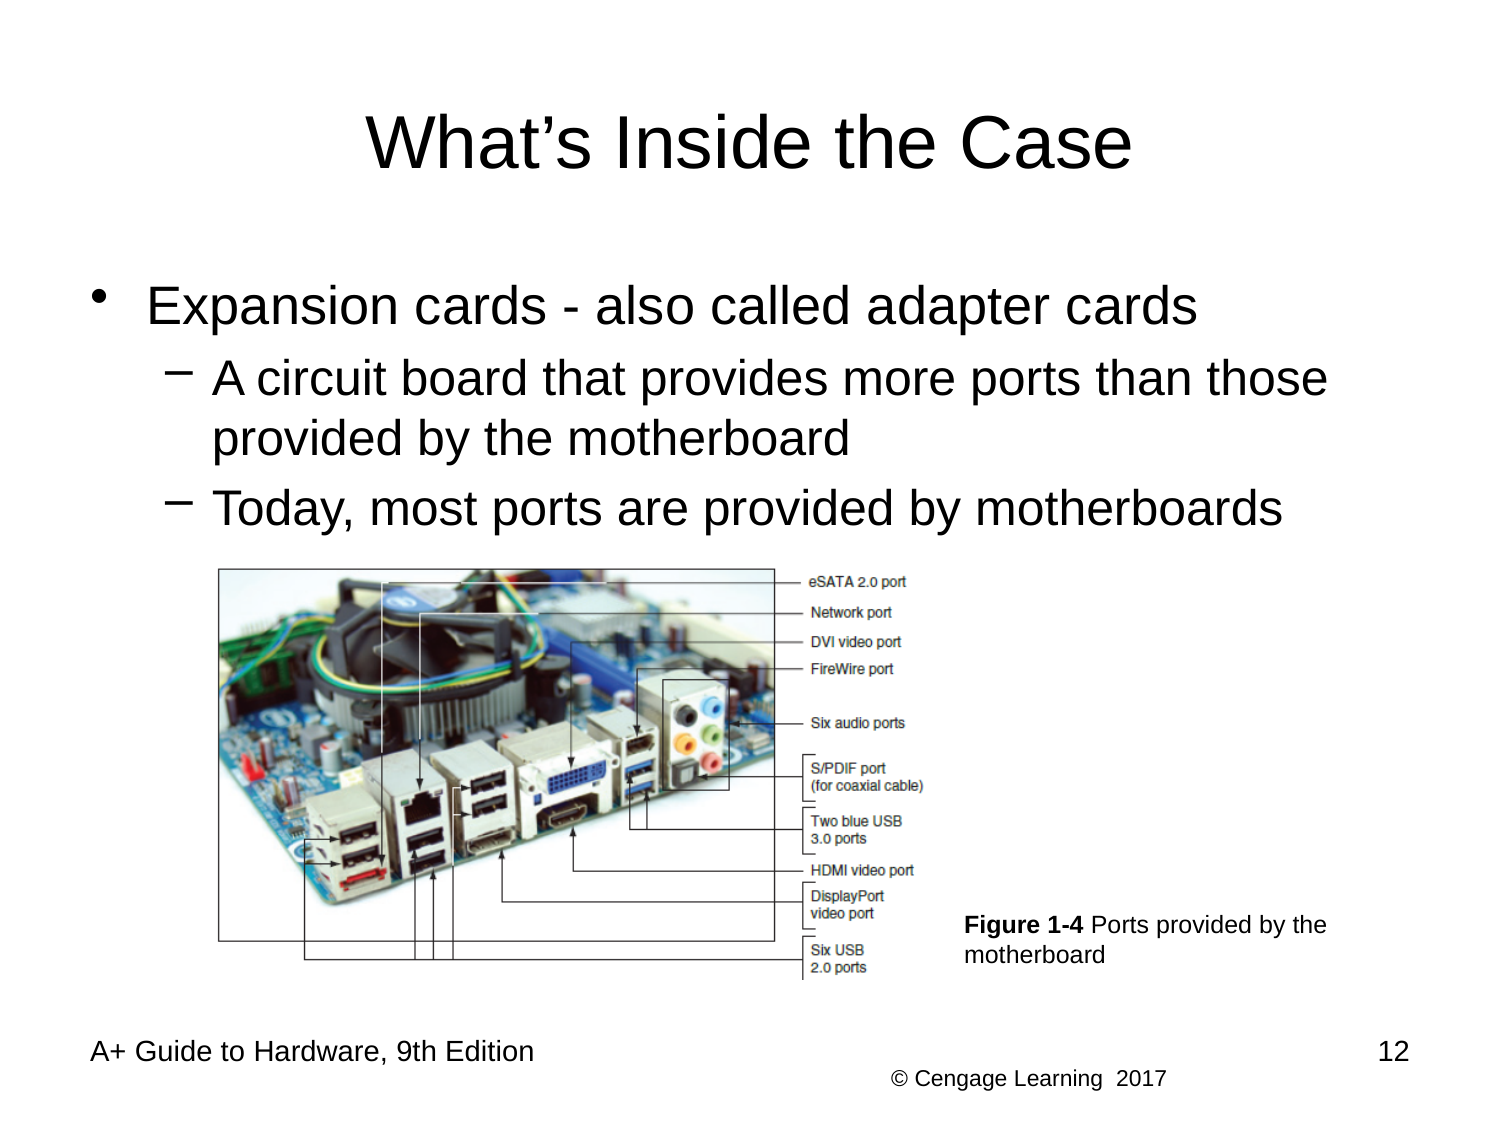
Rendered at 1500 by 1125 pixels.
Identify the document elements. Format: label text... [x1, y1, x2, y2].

text_box Figure 1-4 Ports provided by the motherboard [949, 901, 1401, 976]
picture [212, 565, 926, 981]
footer A+ Guide to Hardware, 9th Edition [74, 1024, 588, 1103]
list Expansion cards - also called adapter cards A circuit board that provides more ports than those provided by the motherboard Today, most ports are provided by motherboards [75, 262, 1425, 1005]
slide_number 12 [1312, 1024, 1426, 1103]
title What’s Inside the Case [75, 45, 1425, 233]
